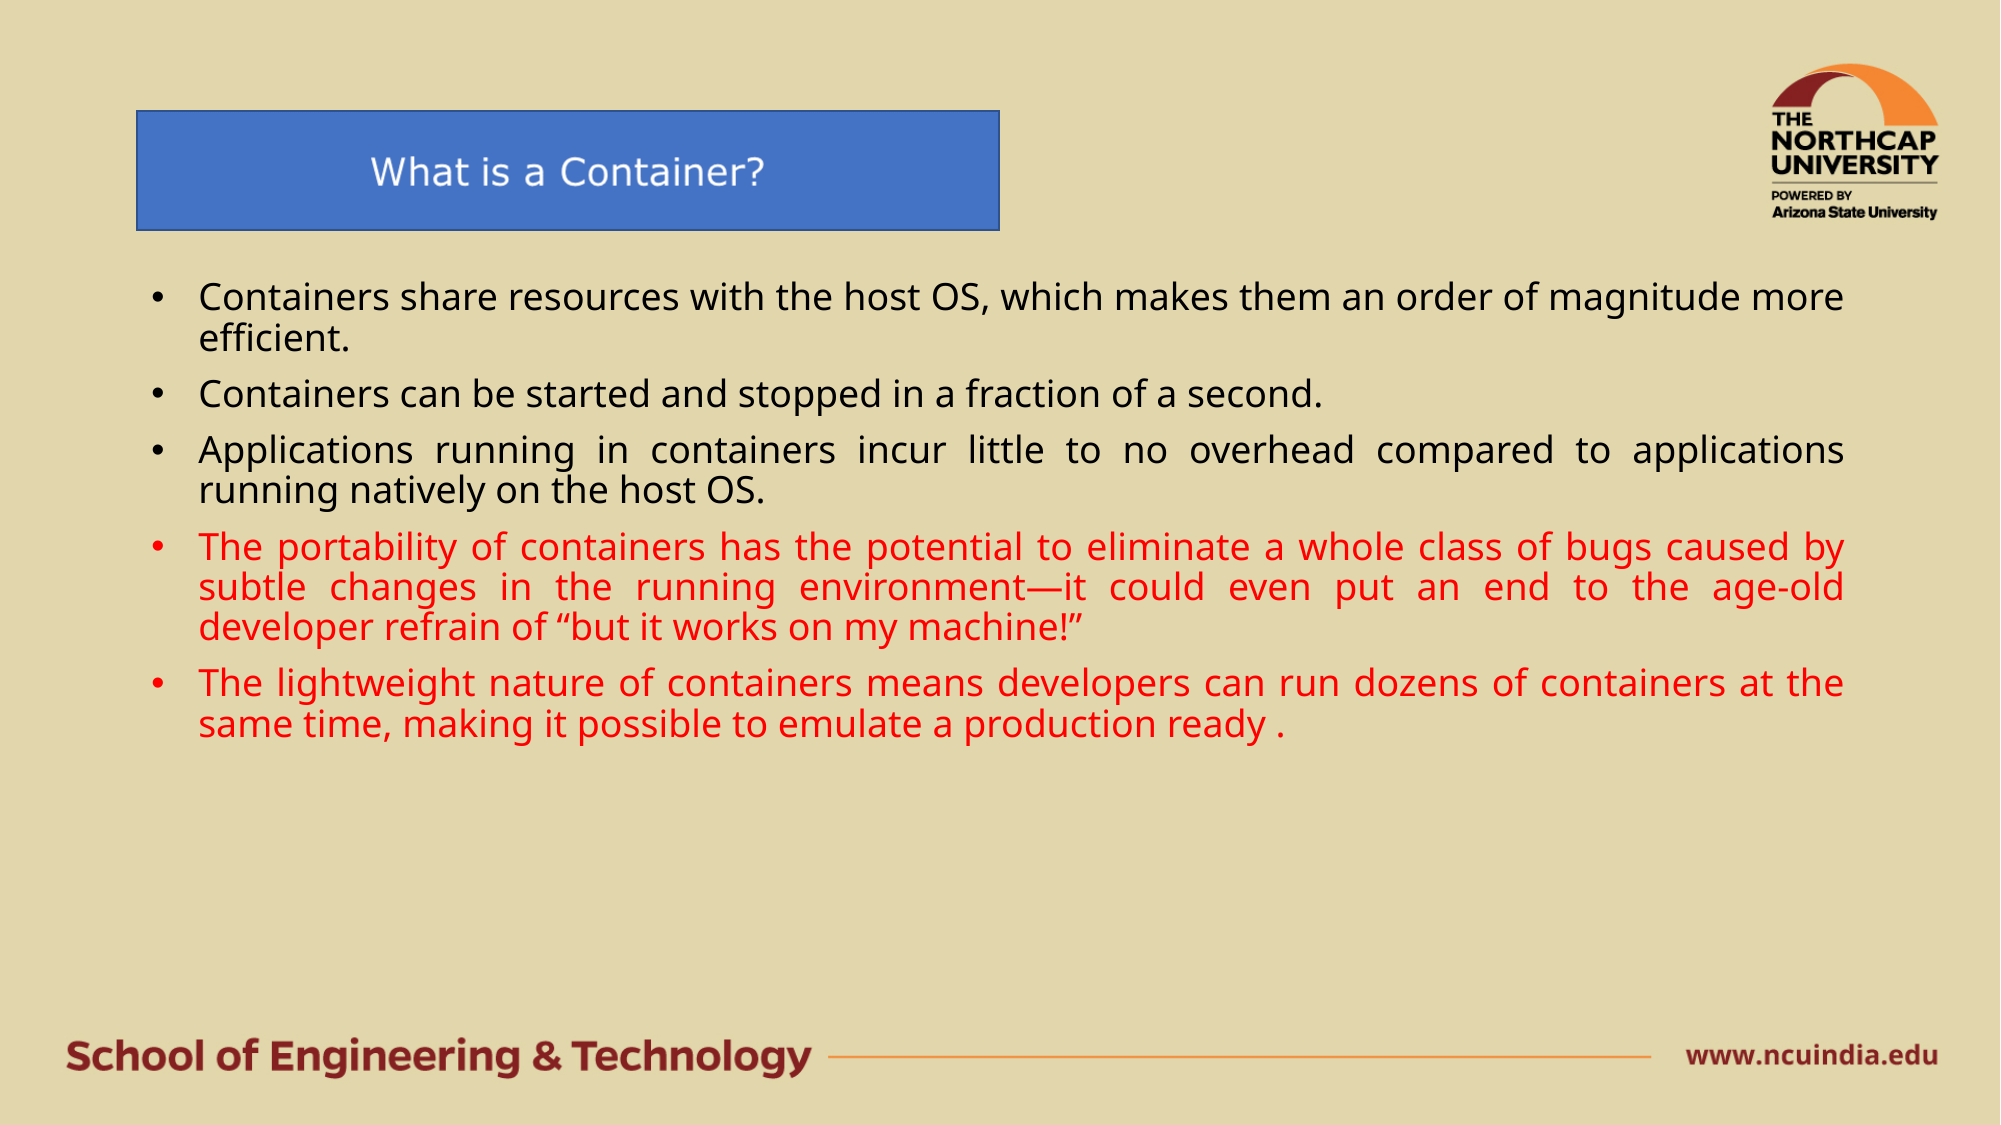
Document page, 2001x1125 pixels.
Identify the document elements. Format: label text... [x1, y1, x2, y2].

list Containers share resources with the host OS, which makes them an order of magnitude more efficient. Containers can be started and stopped in a fraction of a second. Applications running in containers incur little to no overhead compared to applications running natively on the host OS. The portability of containers has the potential to eliminate a whole class of bugs caused by subtle changes in the running environment—it could even put an end to the age-old developer refrain of “but it works on my machine!” The lightweight nature of containers means developers can run dozens of containers at the same time, making it possible to emulate a production ready . [136, 270, 1862, 999]
picture [0, 0, 2000, 1125]
